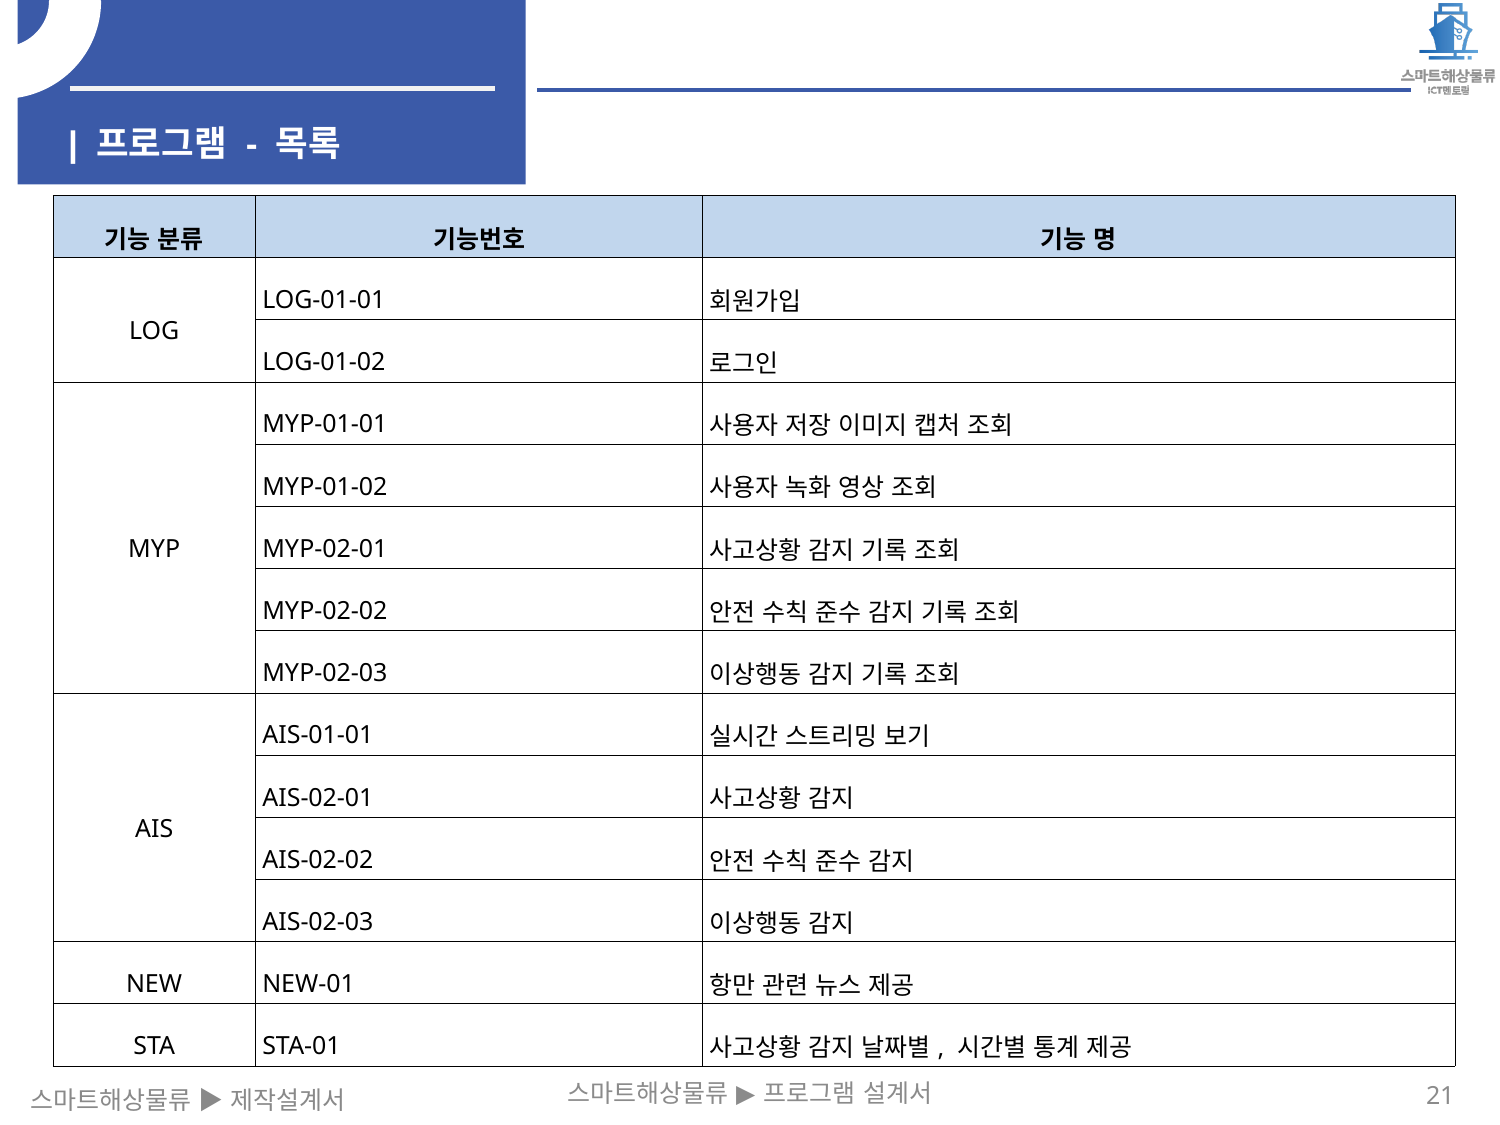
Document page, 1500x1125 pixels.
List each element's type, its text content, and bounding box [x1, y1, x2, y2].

table_cell AIS-01-01 [256, 694, 702, 755]
table_cell 사용자 녹화 영상 조회 [703, 445, 1455, 506]
table_cell LOG [54, 258, 255, 382]
table_cell 이상행동 감지 [703, 880, 1455, 941]
table_cell 회원가입 [703, 258, 1455, 319]
table_cell 사고상황 감지 [703, 756, 1455, 817]
table_cell AIS [54, 694, 255, 941]
footer 스마트해상물류 ▶ 프로그램 설계서 [512, 1067, 988, 1123]
table_cell MYP-02-02 [256, 569, 702, 630]
table_header 기능 명 [703, 196, 1455, 257]
table_header 기능 분류 [54, 196, 255, 257]
table_cell 안전 수칙 준수 감지 [703, 818, 1455, 879]
table_cell AIS-02-01 [256, 756, 702, 817]
table_cell 이상행동 감지 기록 조회 [703, 631, 1455, 693]
table_cell STA-01 [256, 1004, 702, 1066]
table_cell LOG-01-01 [256, 258, 702, 319]
table_cell MYP [54, 383, 255, 693]
table_cell 안전 수칙 준수 감지 기록 조회 [703, 569, 1455, 630]
table_cell 사고상황 감지 기록 조회 [703, 507, 1455, 568]
text_box | 프로그램 - 목록 [53, 113, 514, 163]
table_cell 실시간 스트리밍 보기 [703, 694, 1455, 755]
table_cell STA [54, 1004, 255, 1066]
table_cell MYP-02-03 [256, 631, 702, 693]
slide_number 21 [1119, 1081, 1470, 1114]
table_cell 사고상황 감지 날짜별, 시간별 통계 제공 [703, 1004, 1455, 1066]
picture [1401, 3, 1496, 95]
table_cell NEW-01 [256, 942, 702, 1003]
table_cell NEW [54, 942, 255, 1003]
table_cell AIS-02-03 [256, 880, 702, 941]
table_cell AIS-02-02 [256, 818, 702, 879]
table_cell MYP-01-01 [256, 383, 702, 444]
table_cell LOG-01-02 [256, 320, 702, 382]
table_cell MYP-01-02 [256, 445, 702, 506]
table_cell 항만 관련 뉴스 제공 [703, 942, 1455, 1003]
table_cell 로그인 [703, 320, 1455, 382]
table_cell MYP-02-01 [256, 507, 702, 568]
table_header 기능번호 [256, 196, 702, 257]
table_cell 사용자 저장 이미지 캡처 조회 [703, 383, 1455, 444]
